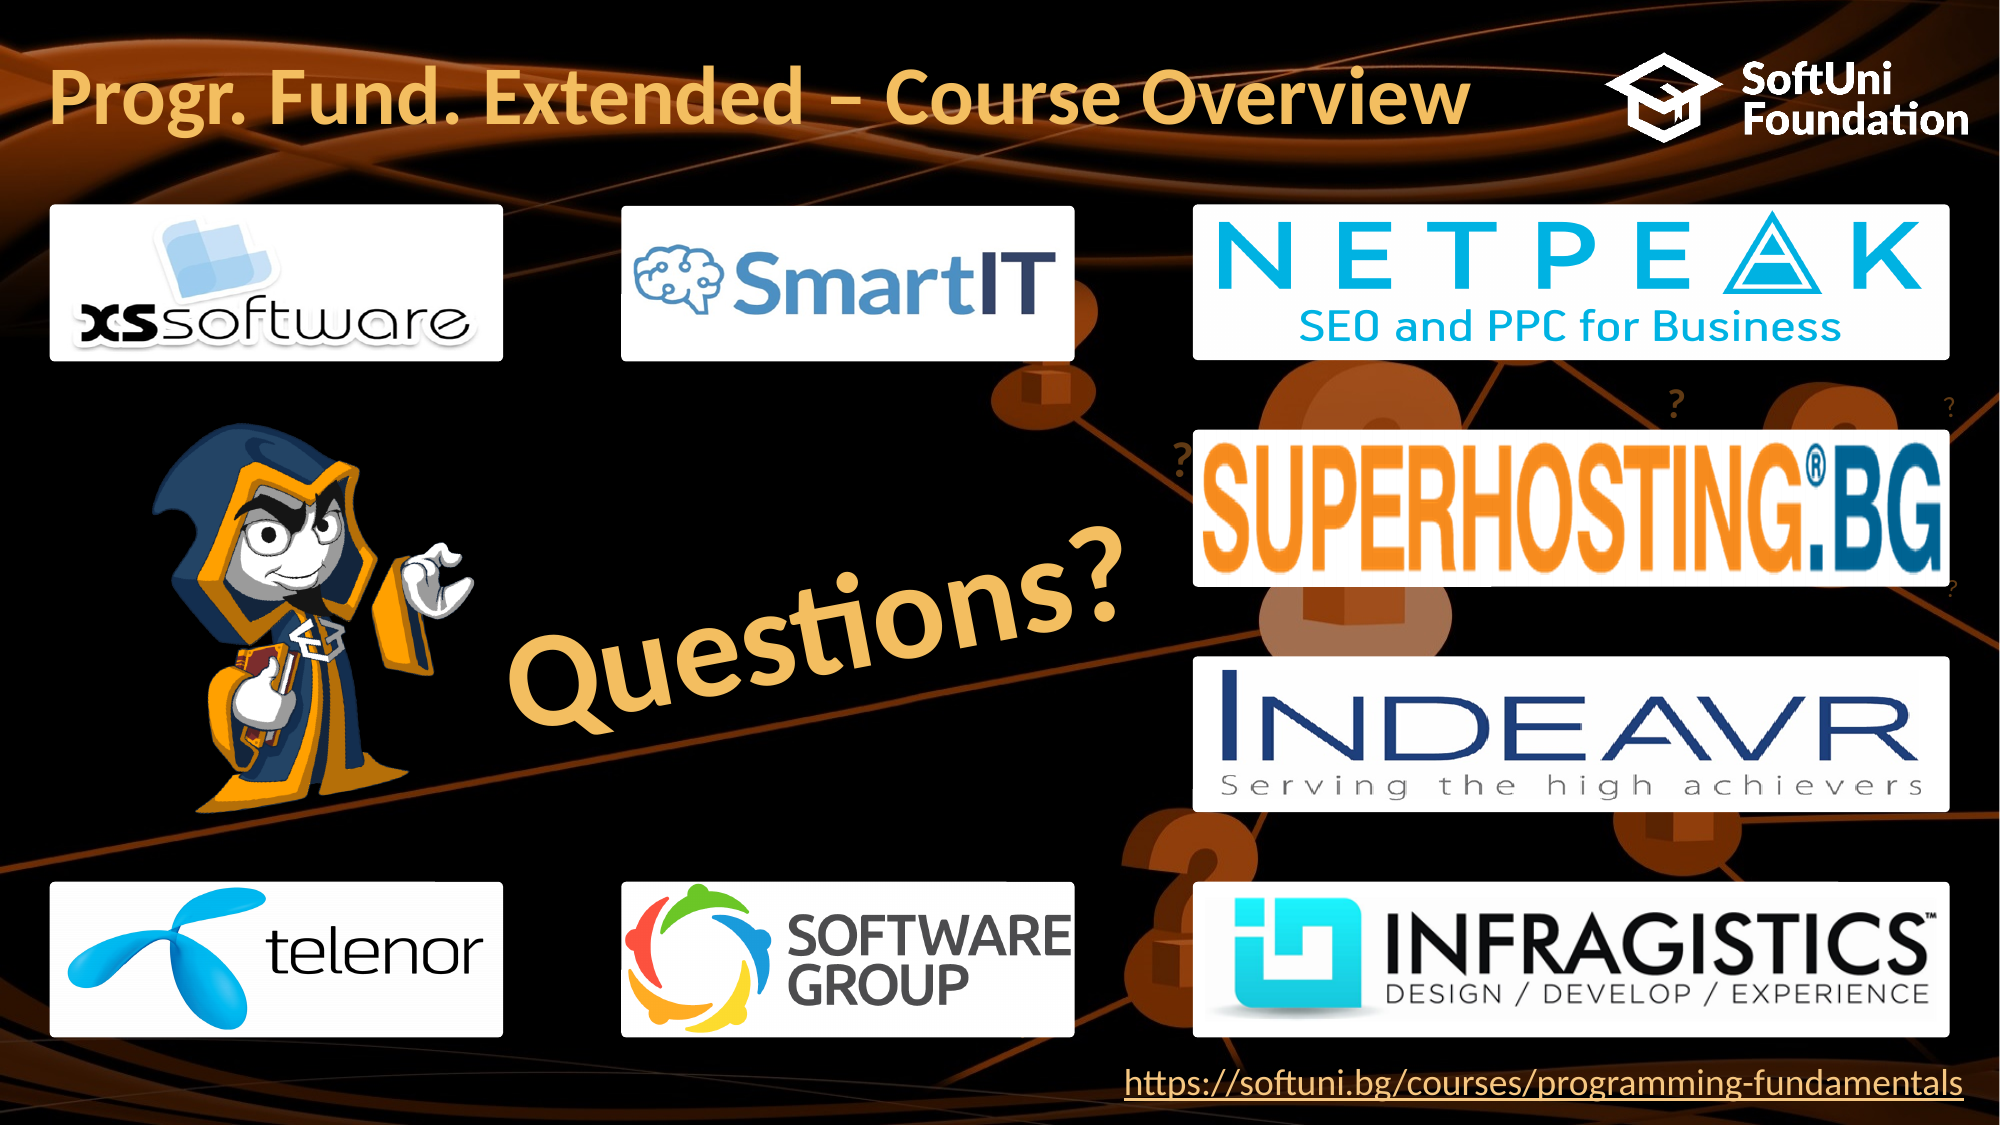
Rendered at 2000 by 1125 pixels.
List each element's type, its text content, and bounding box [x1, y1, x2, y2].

picture [0, 0, 2000, 1125]
title Progr. Fund. Extended – Course Overview [30, 6, 1602, 189]
list https://softuni.bg/courses/programming-fundamentals [250, 1050, 1971, 1110]
